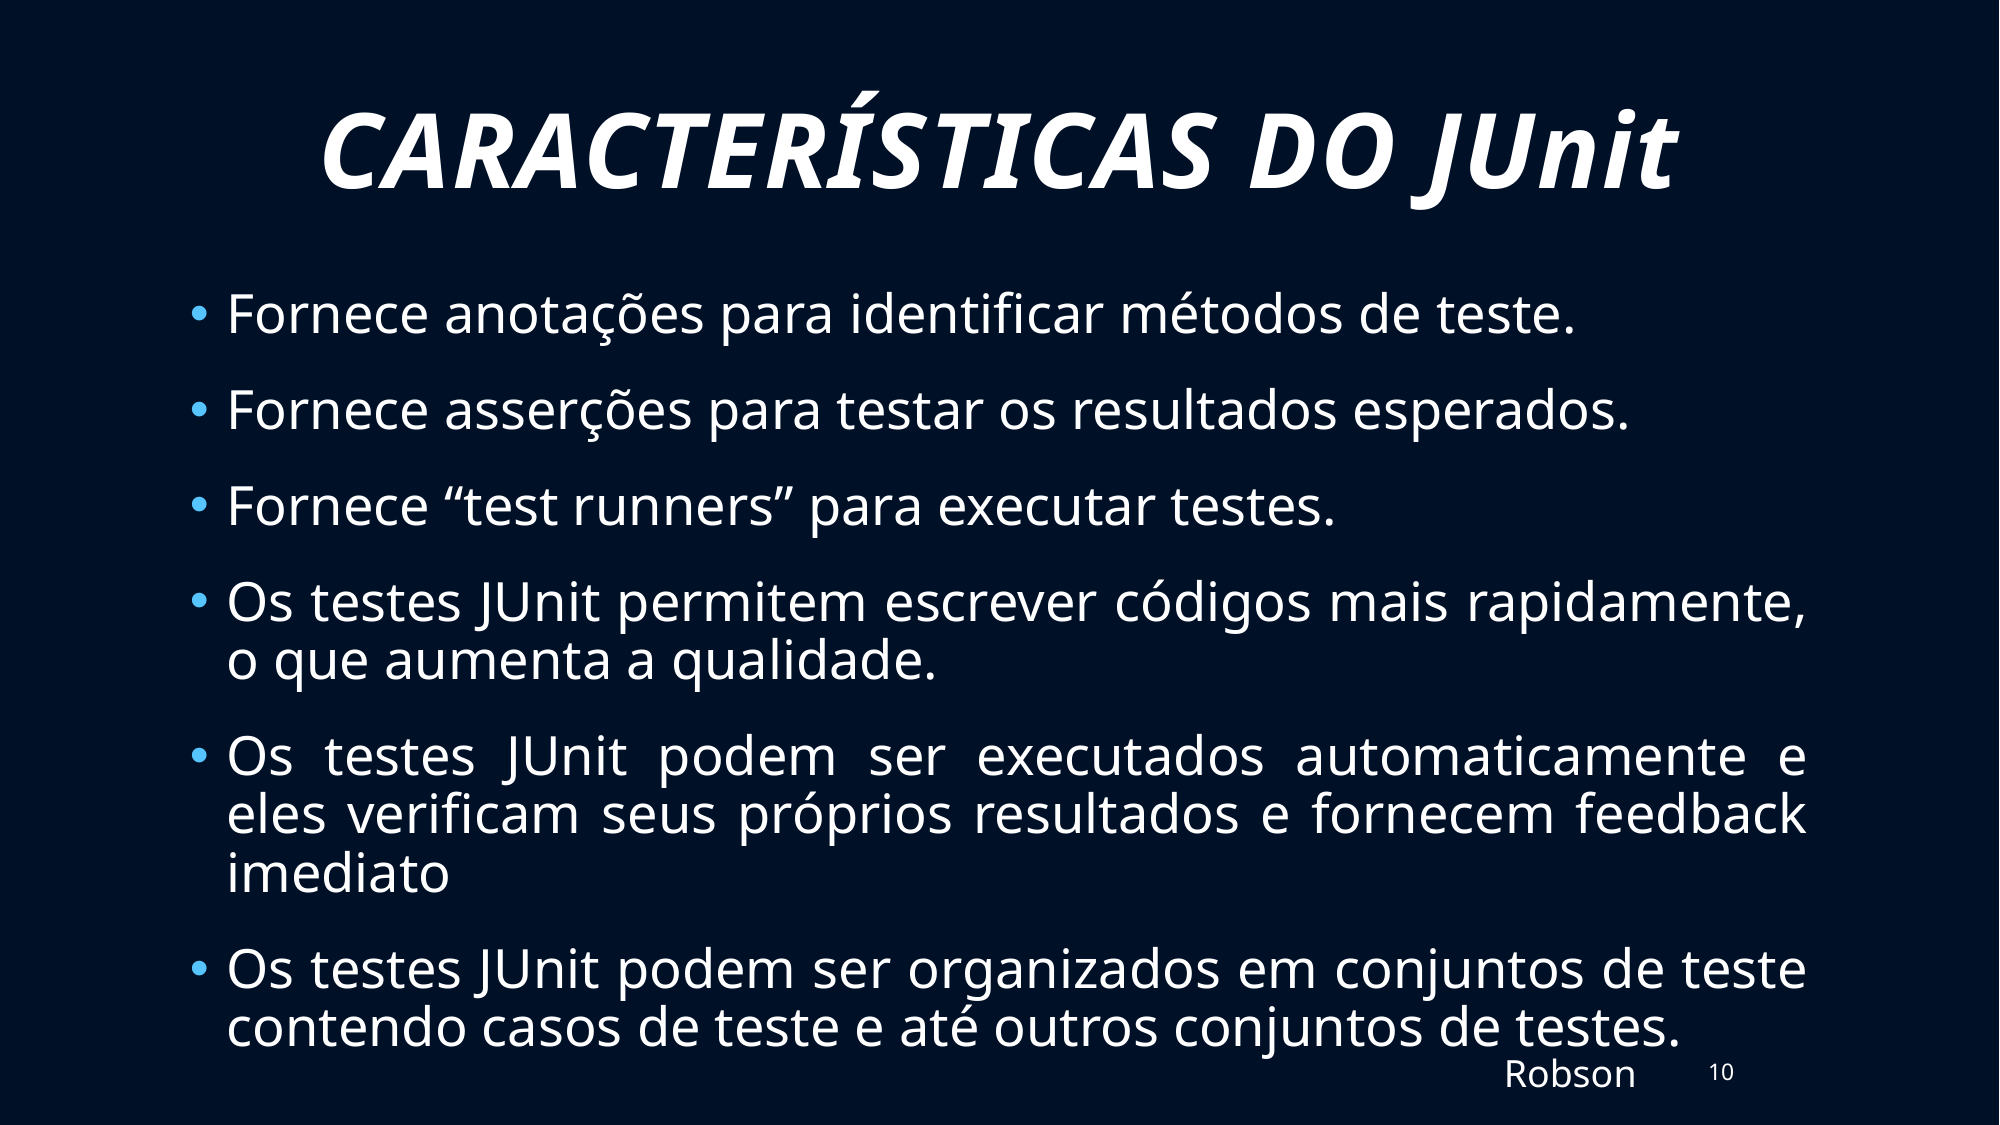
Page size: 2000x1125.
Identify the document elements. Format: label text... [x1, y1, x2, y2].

slide_number 10 [1652, 1050, 1750, 1096]
text_box Fornece anotações para identificar métodos de teste. Fornece asserções para testar os resultados esperados. Fornece “test runners” para executar testes. Os testes JUnit permitem escrever códigos mais rapidamente, o que aumenta a qualidade. Os testes JUnit podem ser executados automaticamente e eles verificam seus próprios resultados e fornecem feedback imediato Os testes JUnit podem ser organizados em conjuntos de teste contendo casos de teste e até outros conjuntos de testes. [175, 278, 1825, 998]
text_box CARACTERÍSTICAS DO JUnit [166, 97, 1833, 216]
text_box Robson [1489, 1042, 1652, 1103]
